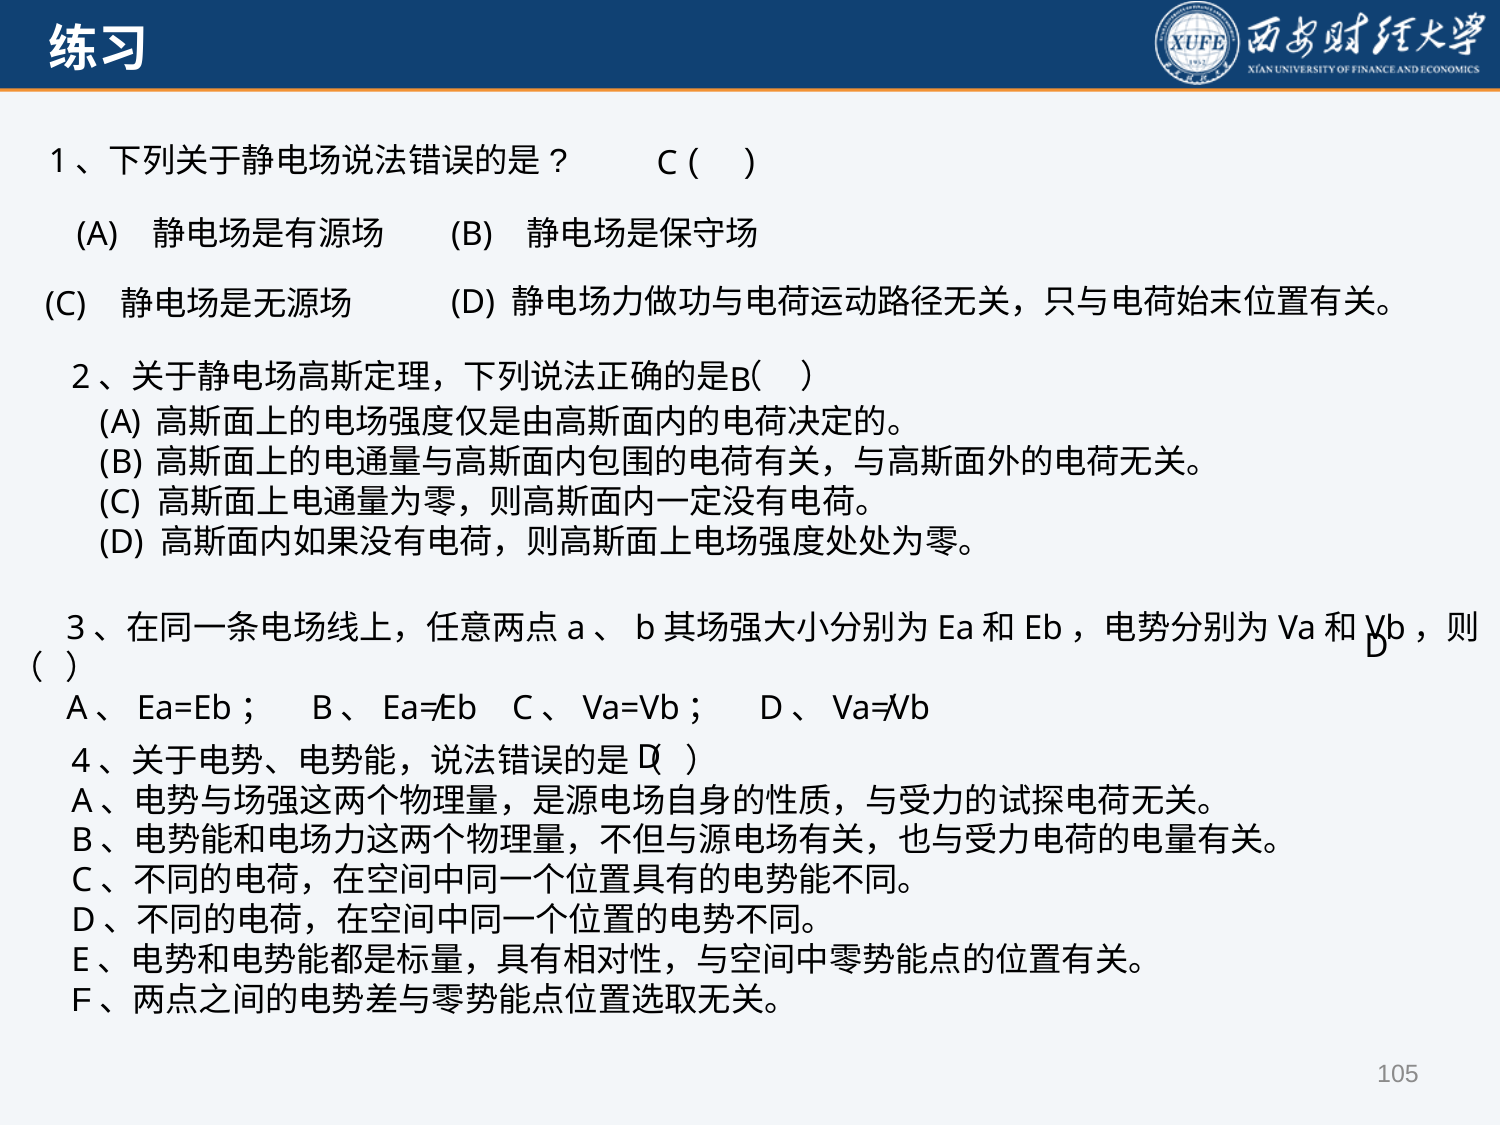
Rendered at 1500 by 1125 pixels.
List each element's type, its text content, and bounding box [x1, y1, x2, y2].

text_box 高斯面上的电场强度仅是由高斯面内的电荷决定的。 高斯面上的电通量与高斯面内包围的电荷有关，与高斯面外的电荷无关。 (C) 高斯面上电通量为零，则高斯面内一定没有电荷。 (D) 高斯面内如果没有电荷，则高斯面上电场强度处处为零。 [84, 392, 1251, 568]
text_box 2、关于静电场高斯定理，下列说法正确的是（ ） [56, 348, 850, 403]
text_box D [578, 728, 758, 783]
text_box C [597, 134, 778, 189]
text_box 3、在同一条电场线上，任意两点a、b其场强大小分别为Ea和Eb，电势分别为Va和Vb，则（ ） A、Ea=Eb； B、Ea≠Eb C、Va=Vb； D、Va≠Vb [0, 598, 1500, 731]
text_box B [670, 350, 850, 405]
text_box (B) 静电场是保守场 [392, 204, 933, 260]
text_box (A) 静电场是有源场 [61, 204, 546, 259]
slide_number 105 [1335, 1042, 1435, 1103]
picture [1154, 1, 1486, 85]
text_box (D) 静电场力做功与电荷运动路径无关，只与电荷始末位置有关。 [392, 272, 1475, 328]
text_box 1、下列关于静电场说法错误的是? ( ) [33, 131, 1448, 187]
text_box 4、关于电势、电势能，说法错误的是（ ） A、电势与场强这两个物理量，是源电场自身的性质，与受力的试探电荷无关。 B、电势能和电场力这两个物理量，不但与源电场有关，也与受力电荷的电量有关。 C、不同的电荷，在空间中同一个位置具有的电势能不同。 D、不同的电荷，在空间中同一个位置的电势不同。 E、电势和电势能都是标量，具有相对性，与空间中零势能点的位置有关。 F、两点之间的电势差与零势能点位置选取无关。 [0, 731, 1500, 1026]
text_box (C) 静电场是无源场 [0, 274, 546, 330]
text_box D [1305, 616, 1485, 672]
